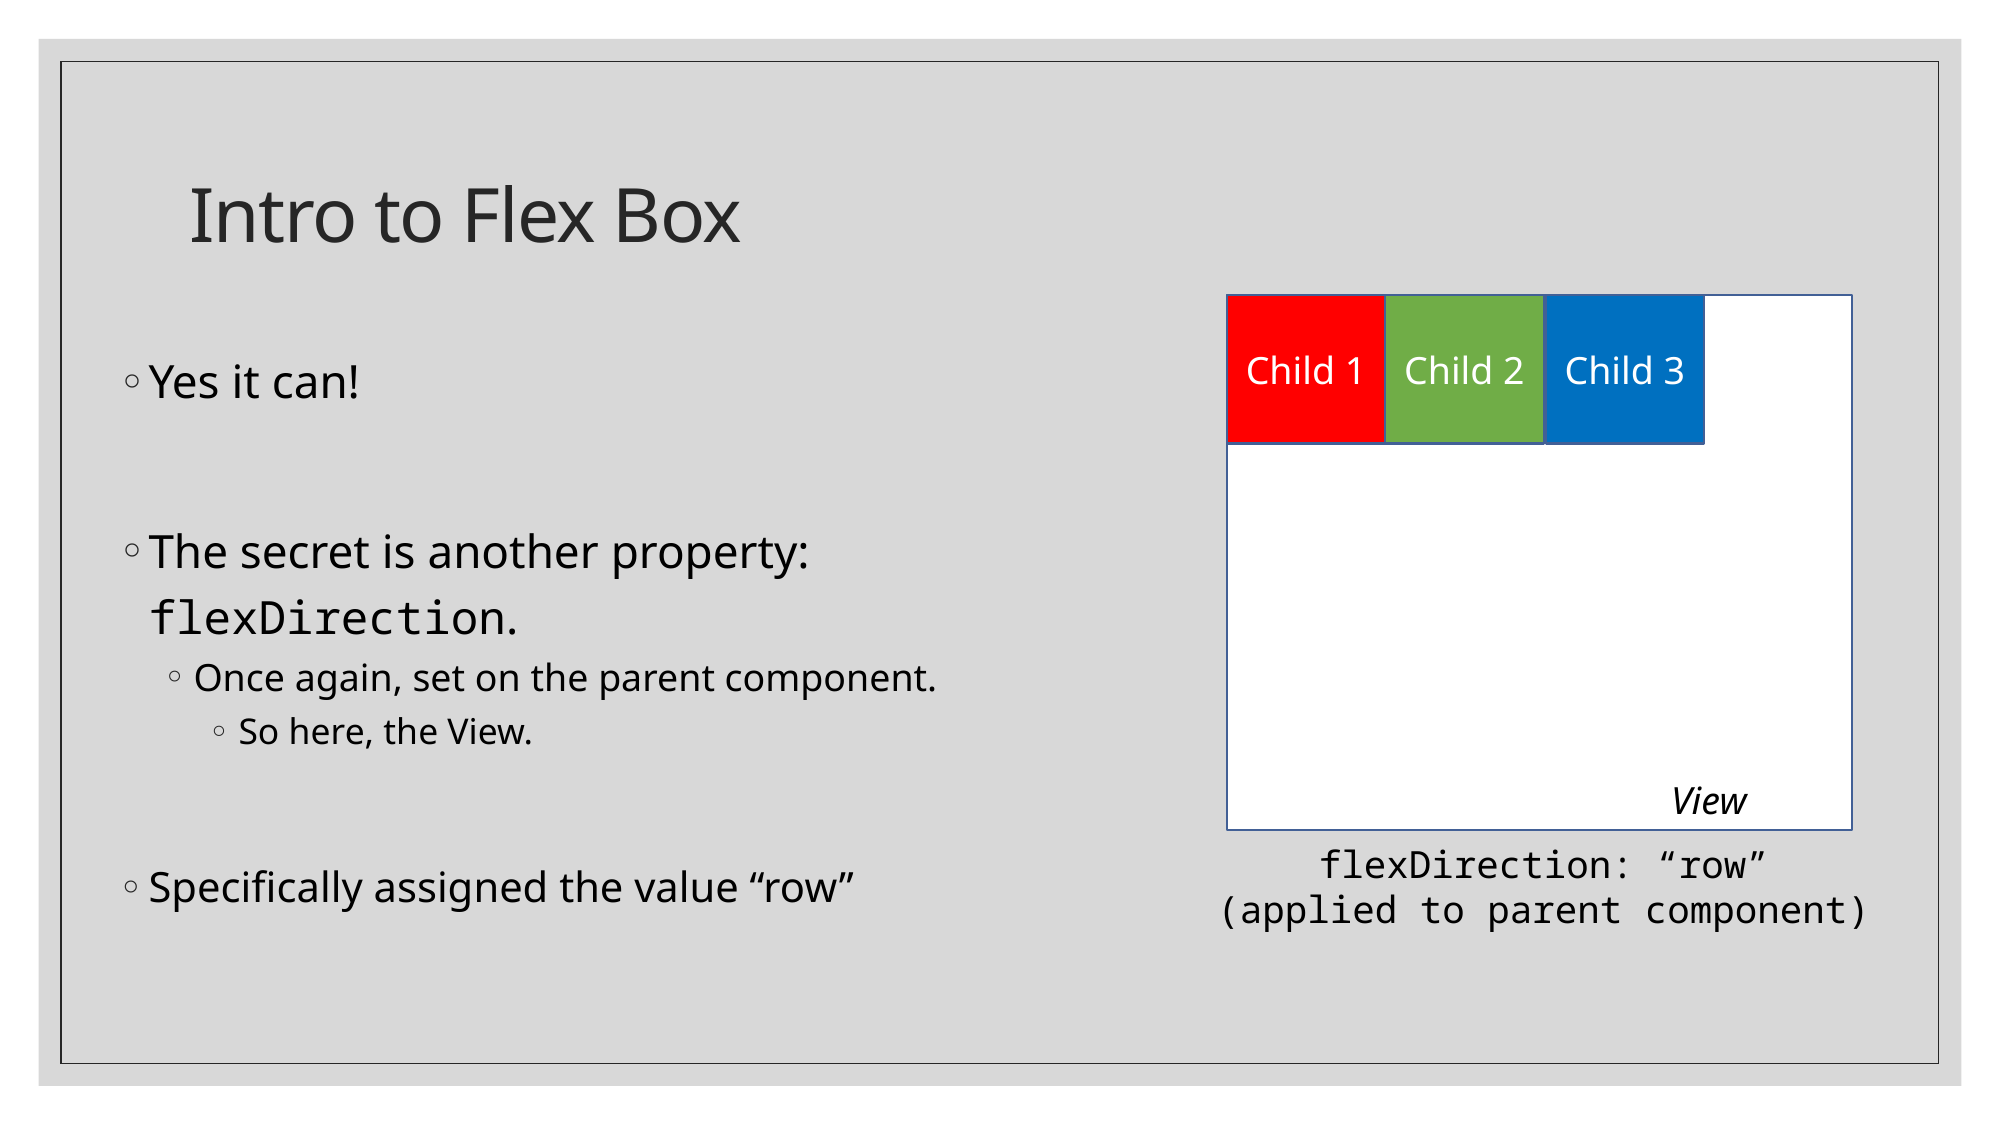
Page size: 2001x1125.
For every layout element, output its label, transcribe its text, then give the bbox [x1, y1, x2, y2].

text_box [1227, 294, 1853, 831]
text_box flexDirection: “row” (applied to parent component) [1172, 834, 1915, 939]
title Intro to Flex Box [174, 105, 1825, 331]
list Yes it can! The secret is another property: flexDirection. Once again, set on the parent component. So here, the View. Specifically assigned the value “row” [103, 334, 1078, 1075]
